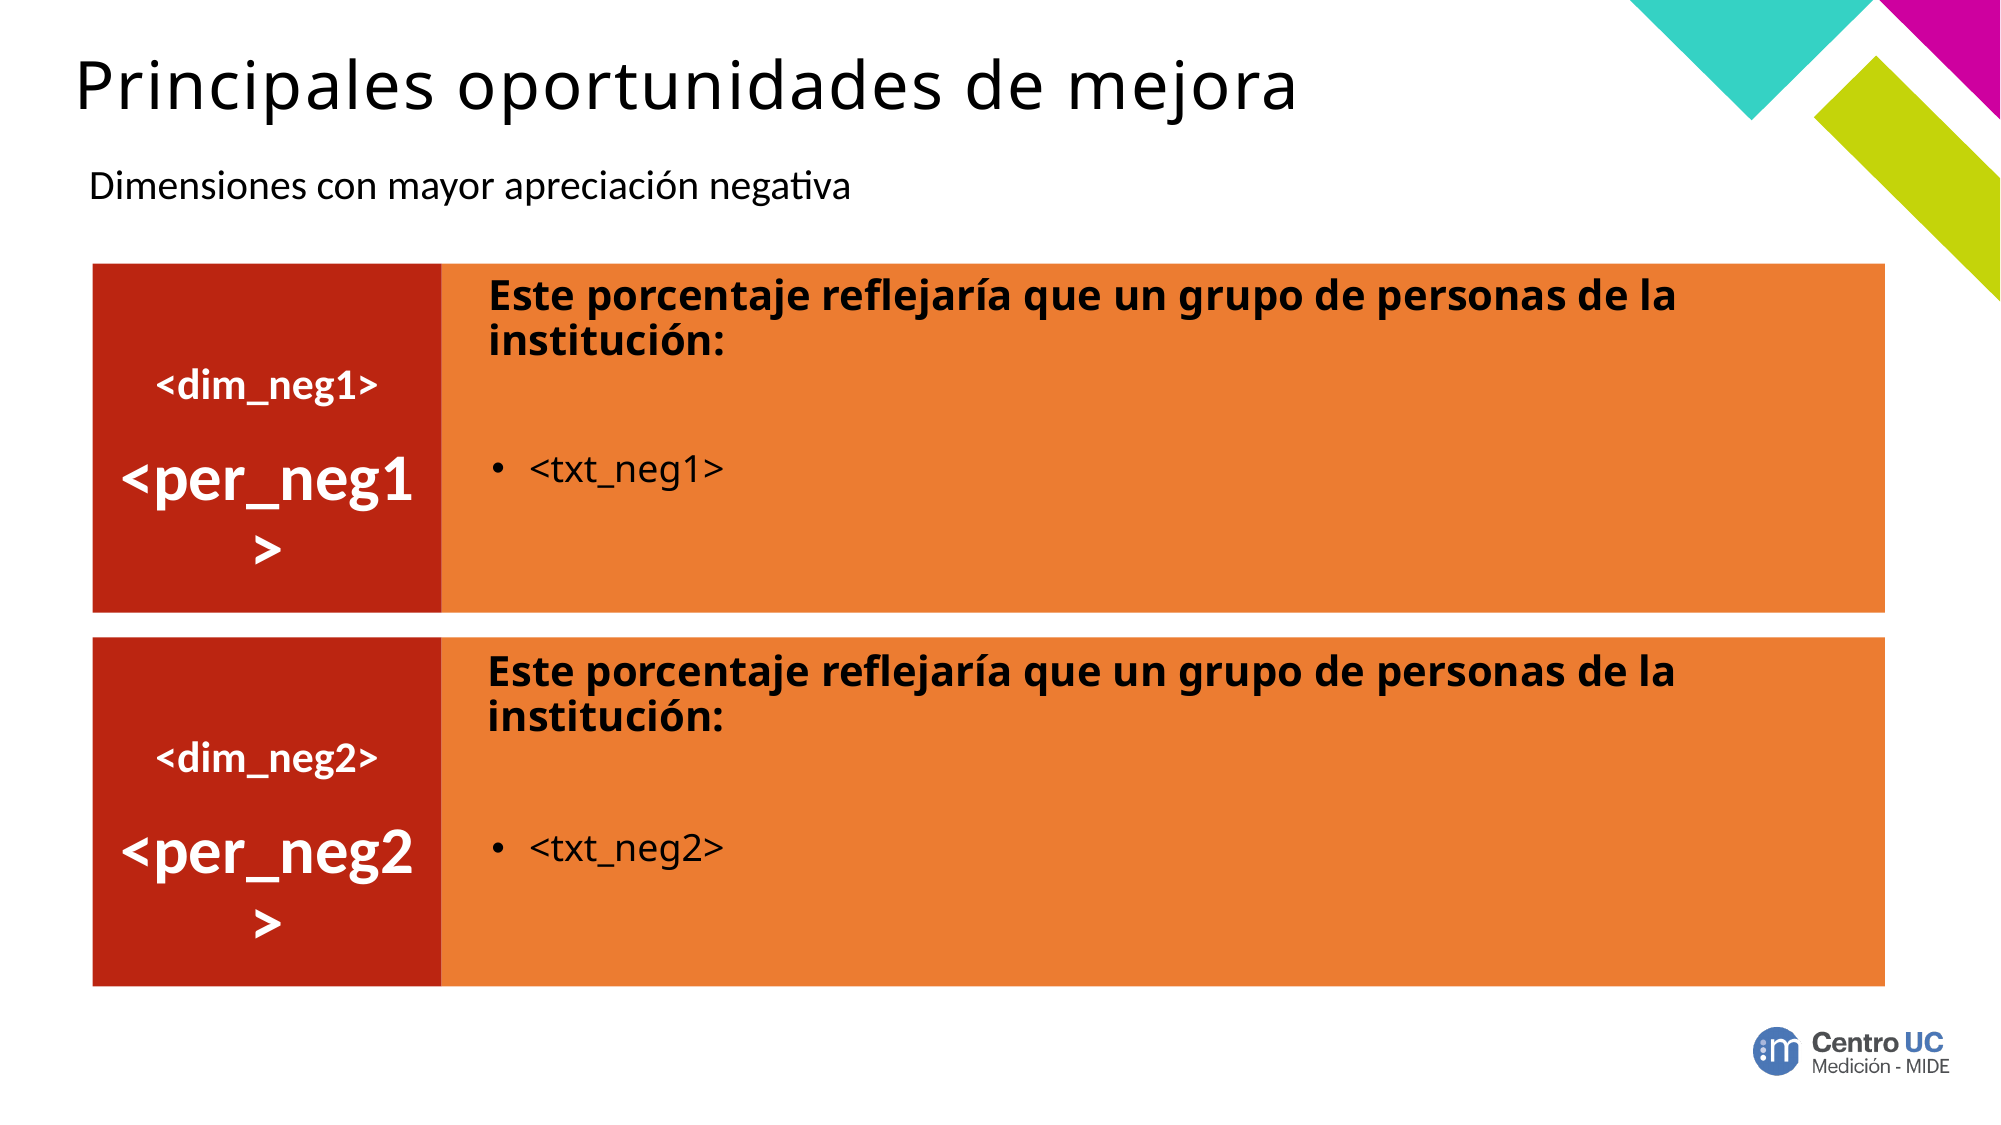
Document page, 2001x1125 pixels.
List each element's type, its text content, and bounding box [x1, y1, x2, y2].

table_cell [553, 727, 564, 731]
table_cell [1642, 655, 1647, 663]
table_cell [665, 351, 680, 355]
table_cell [491, 657, 507, 663]
table_cell [884, 279, 889, 287]
table_cell [883, 655, 888, 663]
list <txt_neg1> [472, 364, 1852, 575]
list Este porcentaje reflejaría que un grupo de personas de la institución: [472, 663, 1852, 727]
table_cell [1643, 279, 1648, 287]
table_cell [1331, 655, 1337, 663]
table_cell [530, 351, 545, 355]
table_cell [868, 655, 880, 663]
table_cell [1331, 279, 1337, 287]
list <dim_neg1> [92, 316, 442, 451]
table_cell [602, 727, 621, 731]
list <dim_neg2> [92, 690, 442, 824]
list <per_neg1> [92, 451, 442, 578]
list Este porcentaje reflejaría que un grupo de personas de la institución: [473, 287, 1853, 351]
table_cell [664, 727, 679, 731]
table_cell [869, 279, 881, 287]
list <per_neg2> [92, 824, 442, 952]
table_cell [585, 351, 596, 355]
list <txt_neg2> [472, 744, 1852, 955]
table_cell [630, 351, 644, 355]
table_cell [1594, 655, 1600, 663]
list Dimensiones con mayor apreciación negativa [74, 147, 1202, 224]
table_cell [584, 727, 595, 731]
title Principales oportunidades de mejora [74, 52, 1630, 153]
table_cell [630, 727, 644, 731]
table_cell [492, 281, 508, 287]
table_cell [603, 351, 622, 355]
table_cell [554, 351, 565, 355]
picture [1753, 1025, 1951, 1077]
table_cell [1594, 279, 1600, 287]
table_cell [530, 727, 545, 731]
